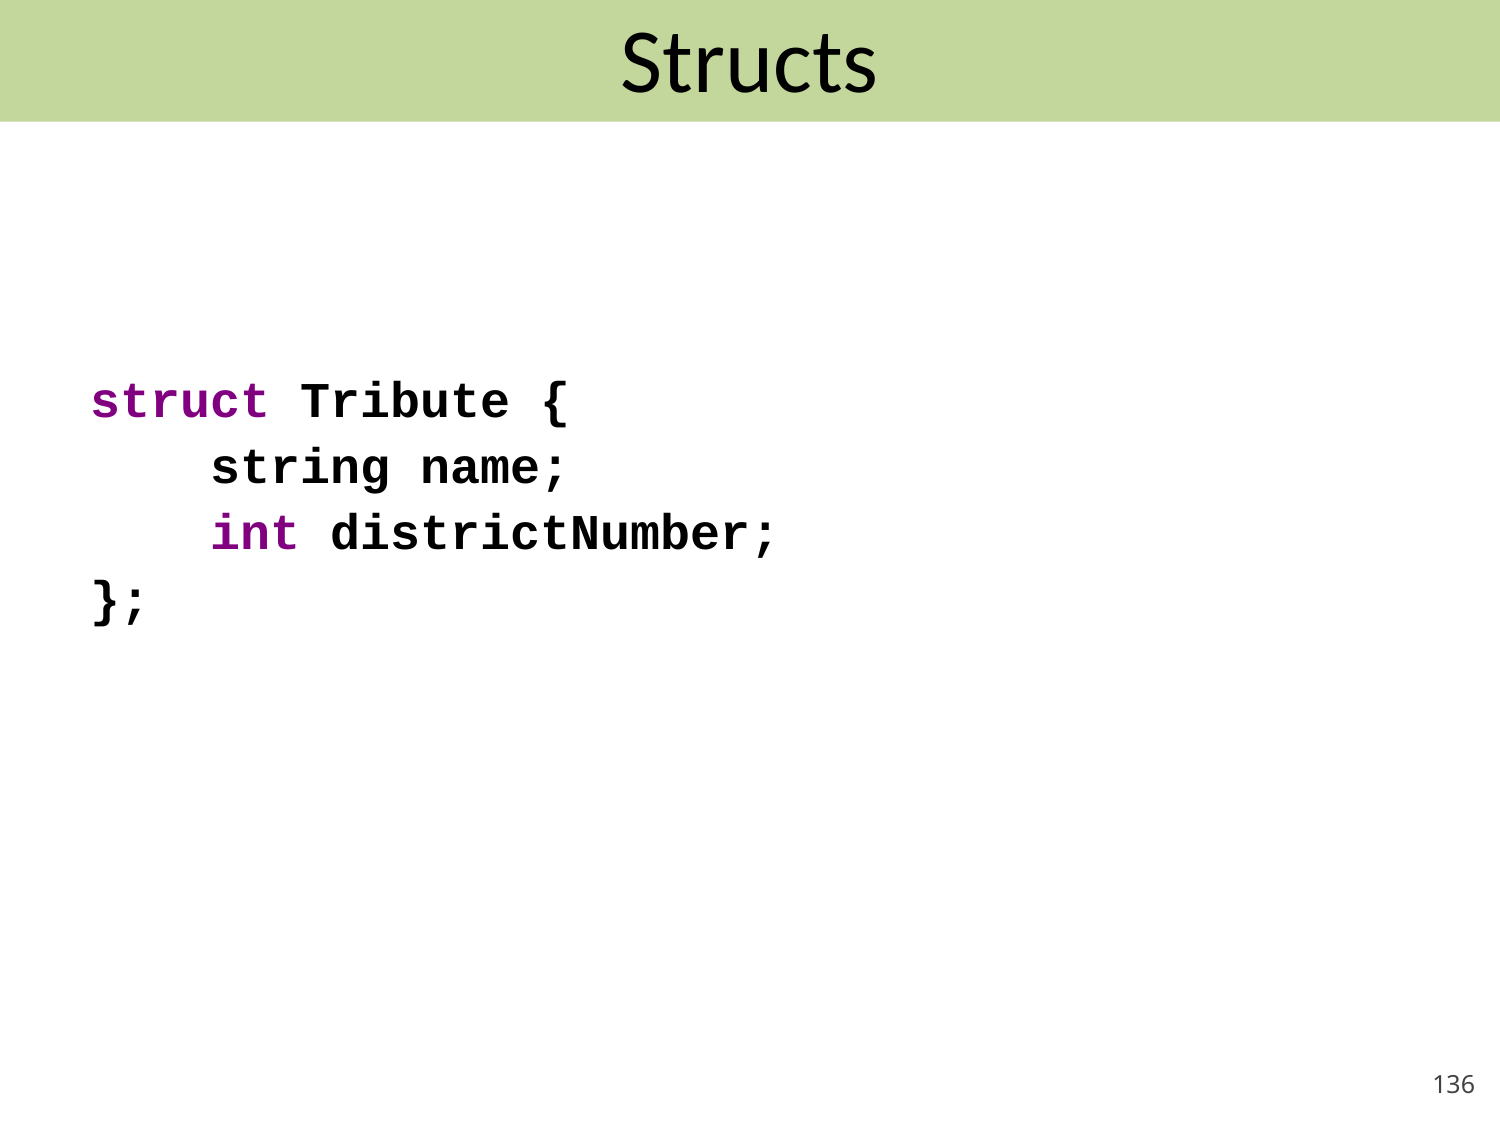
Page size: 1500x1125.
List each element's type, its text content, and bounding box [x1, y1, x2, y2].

subtitle struct Tribute { string name; int districtNumber; }; Tribute t; t.name = "Katniss Everdeen"; t.districtNumber = 12; [75, 263, 1425, 1006]
text_box Structs [74, 0, 1425, 113]
